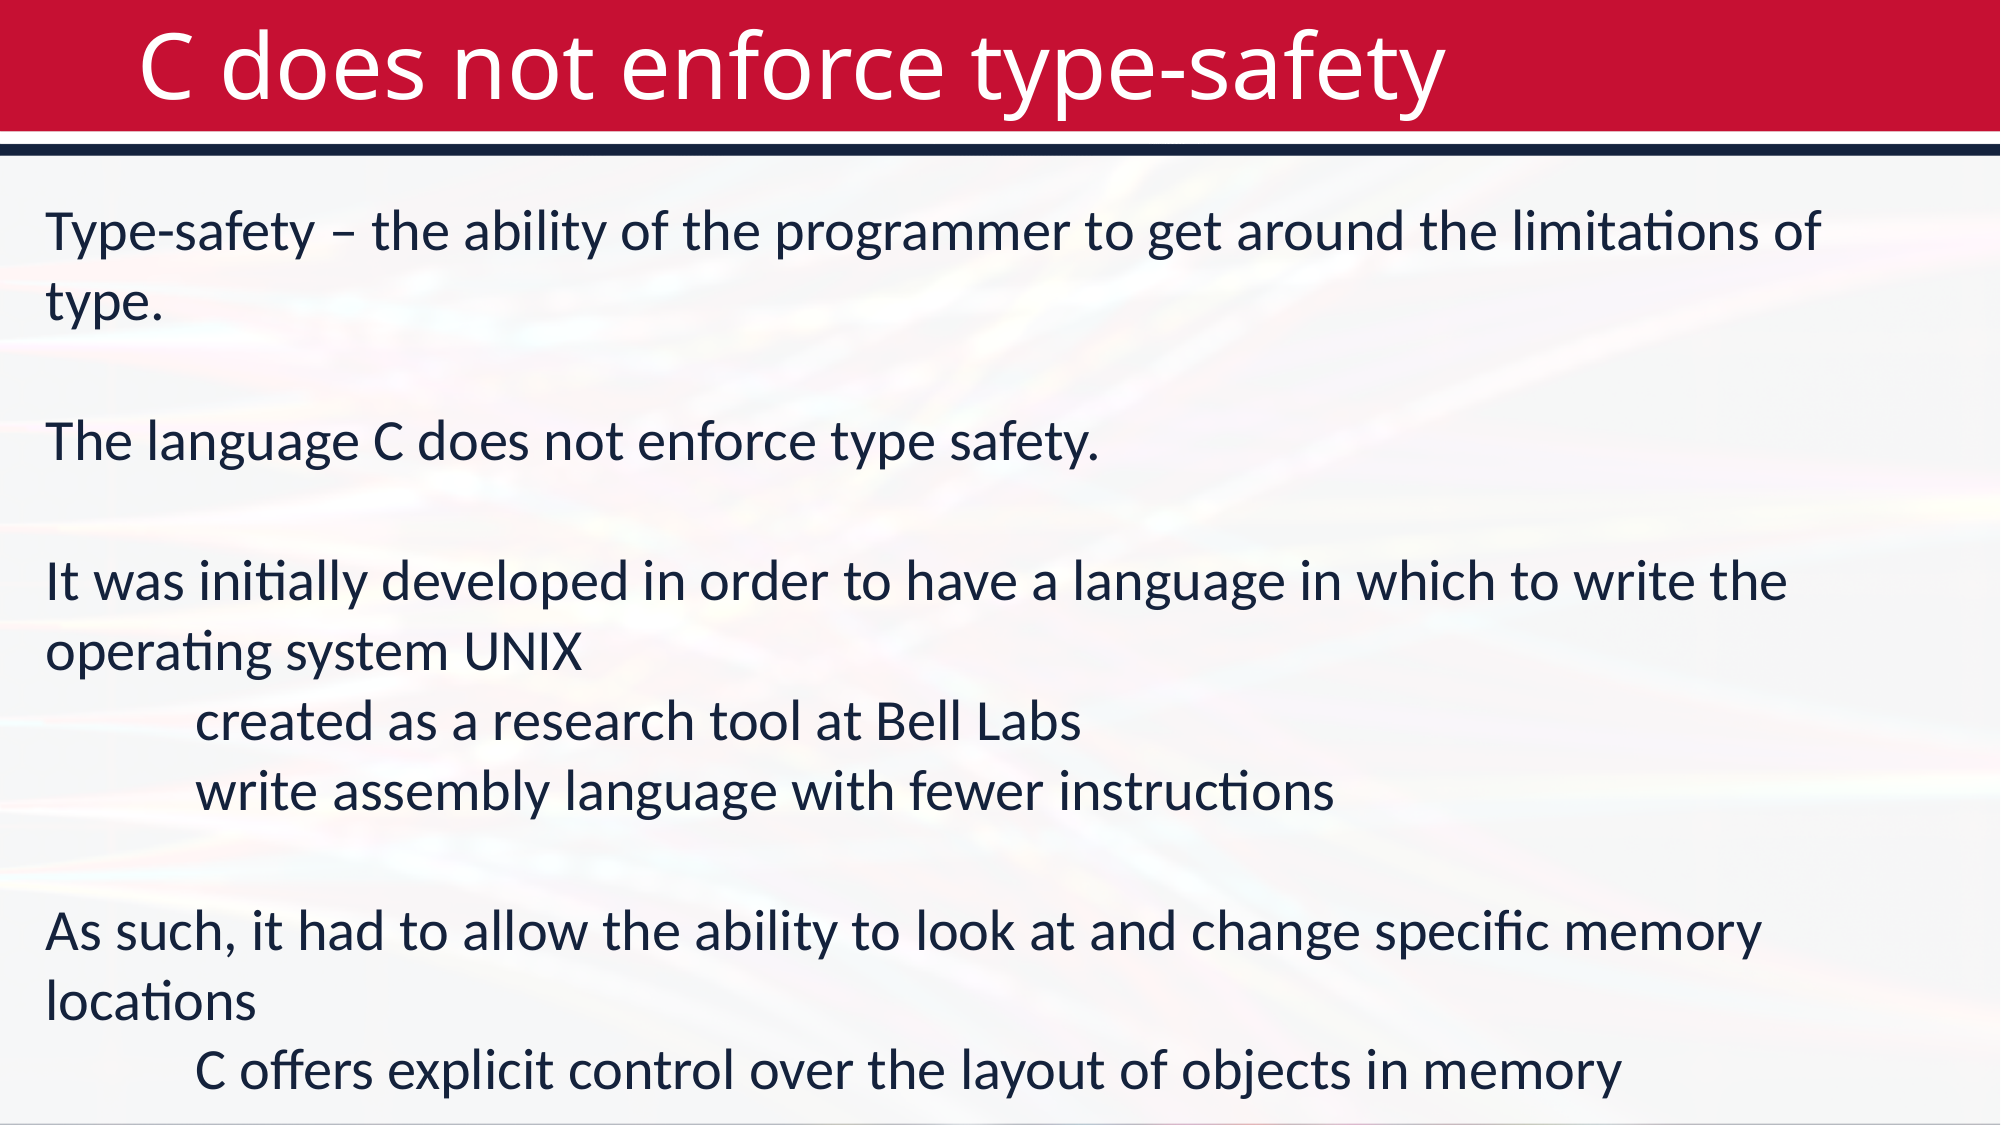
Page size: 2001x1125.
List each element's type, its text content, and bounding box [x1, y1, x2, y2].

picture [0, 0, 2001, 1125]
text_box Type-safety – the ability of the programmer to get around the limitations of type. The language C does not enforce type safety. It was initially developed in order to have a language in which to write the operating system UNIX created as a research tool at Bell Labs write assembly language with fewer instructions As such, it had to allow the ability to look at and change specific memory locations C offers explicit control over the layout of objects in memory [30, 184, 1901, 1110]
title C does not enforce type-safety [122, 12, 1848, 128]
